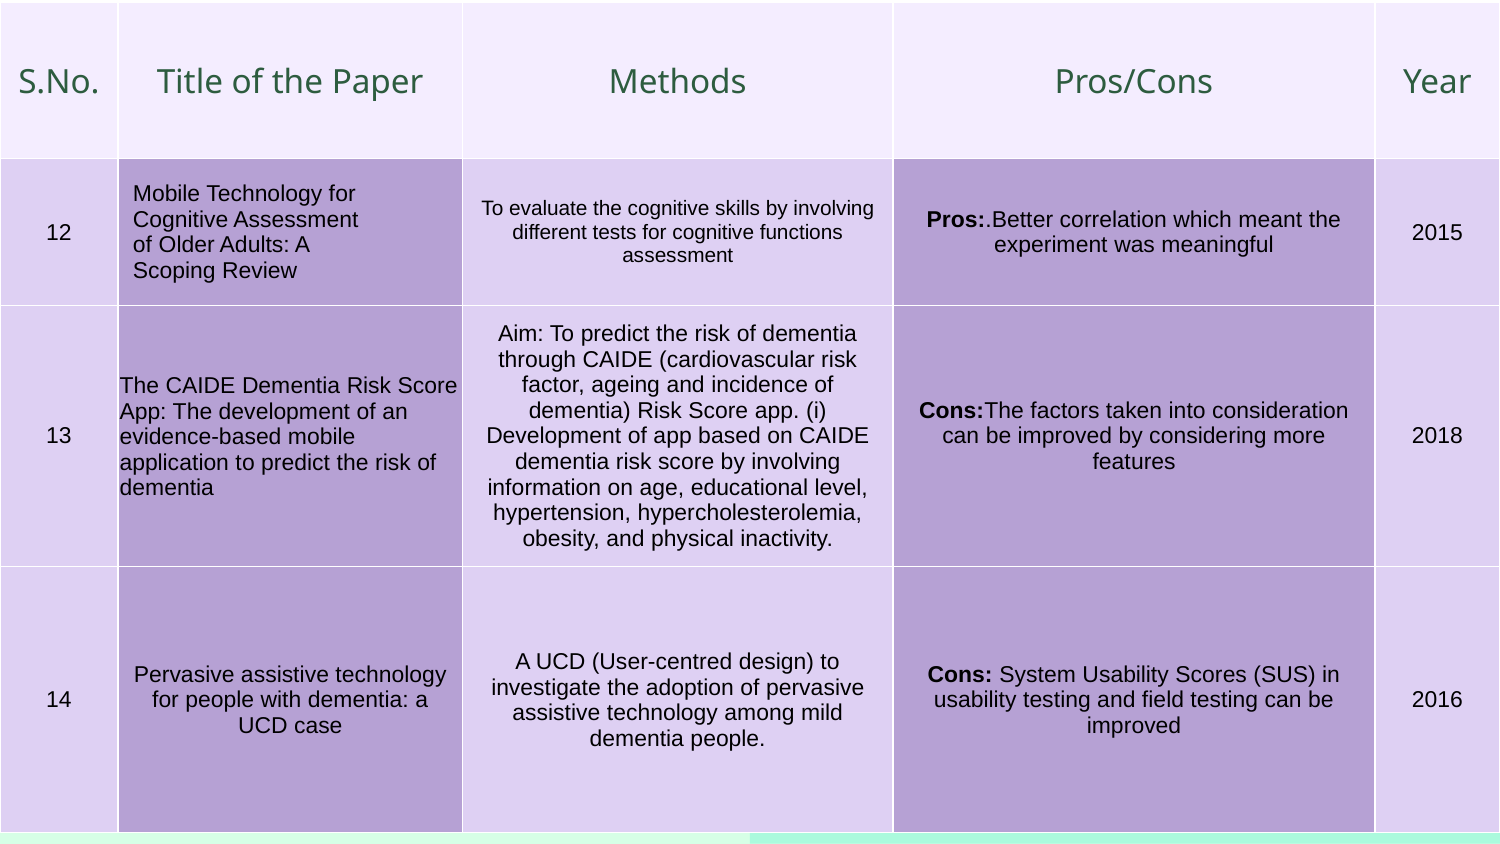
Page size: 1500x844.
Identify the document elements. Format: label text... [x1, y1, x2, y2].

table_cell Aim: To predict the risk of dementia through CAIDE (cardiovascular risk factor, ageing and incidence of dementia) Risk Score app. (i) Development of app based on CAIDE dementia risk score by involving information on age, educational level, hypertension, hypercholesterolemia, obesity, and physical inactivity. [463, 306, 892, 566]
table_cell Pros:.Better correlation which meant the experiment was meaningful [894, 159, 1374, 305]
table_header Year [1376, 3, 1499, 158]
table_cell 14 [1, 567, 117, 832]
table_cell Cons: System Usability Scores (SUS) in usability testing and field testing can be improved [894, 567, 1374, 832]
table_cell To evaluate the cognitive skills by involving different tests for cognitive functions assessment [463, 159, 892, 305]
table_cell Mobile Technology for Cognitive Assessment of Older Adults: A Scoping Review [119, 159, 462, 305]
table_header Title of the Paper [119, 3, 462, 158]
table_header Pros/Cons [894, 3, 1374, 158]
table_cell 2016 [1376, 567, 1499, 832]
table_cell Pervasive assistive technology for people with dementia: a UCD case [119, 567, 462, 832]
table_cell 13 [1, 306, 117, 566]
table_cell The CAIDE Dementia Risk Score App: The development of an evidence-based mobile application to predict the risk of dementia [119, 306, 462, 566]
table_cell A UCD (User-centred design) to investigate the adoption of pervasive assistive technology among mild dementia people. [463, 567, 892, 832]
table_header Methods [463, 3, 892, 158]
table_header S.No. [1, 3, 117, 158]
table_cell 2015 [1376, 159, 1499, 305]
table_cell 12 [1, 159, 117, 305]
table_cell 2018 [1376, 306, 1499, 566]
table_cell Cons:The factors taken into consideration can be improved by considering more features [894, 306, 1374, 566]
